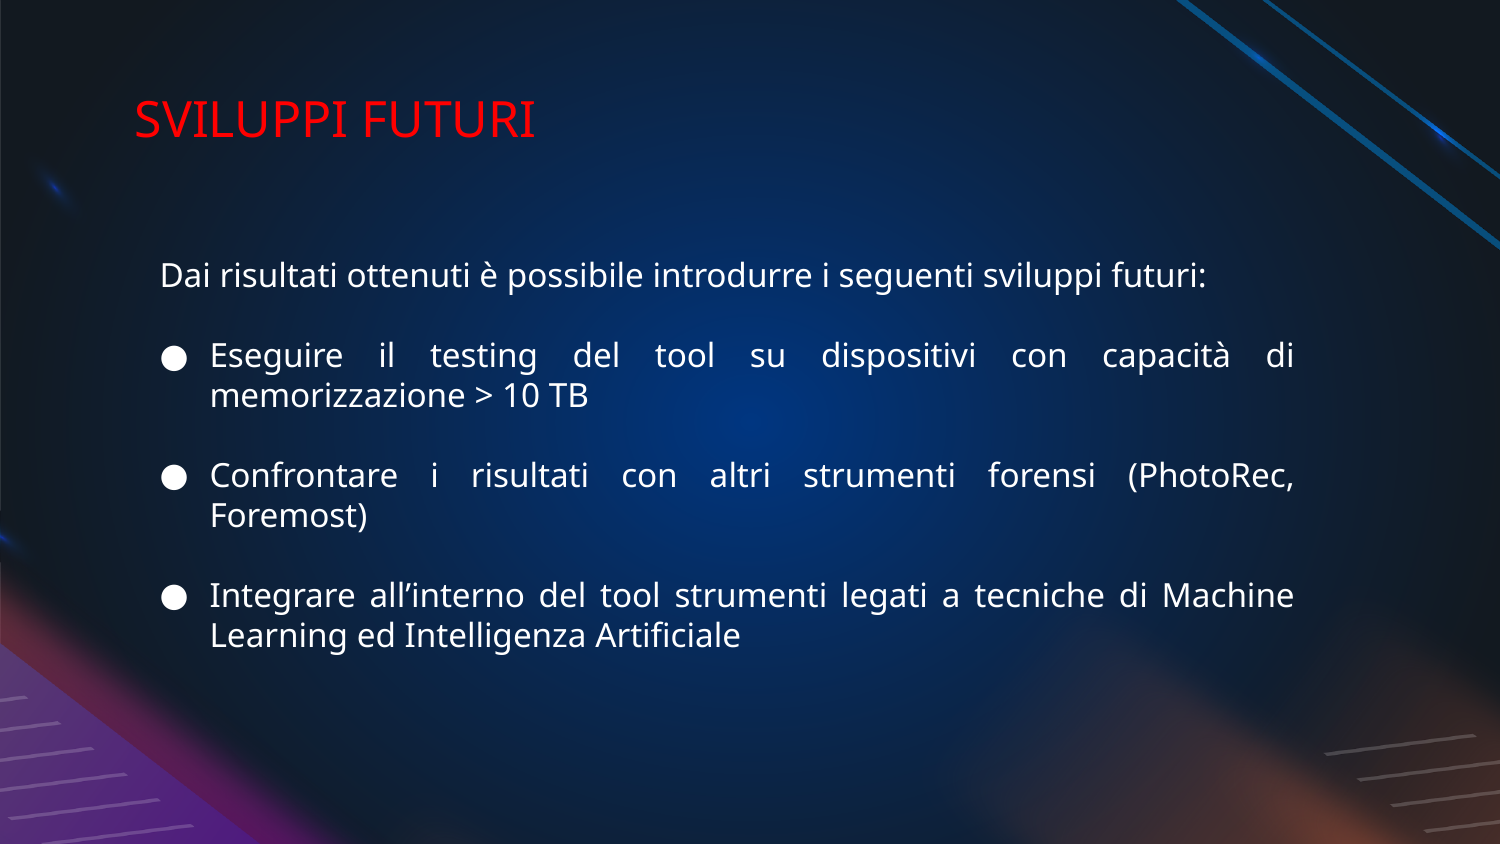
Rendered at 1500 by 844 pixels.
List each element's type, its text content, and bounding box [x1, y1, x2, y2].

list Dai risultati ottenuti è possibile introdurre i seguenti sviluppi futuri: Eseguire il testing del tool su dispositivi con capacità di memorizzazione > 10 TB Confrontare i risultati con altri strumenti forensi (PhotoRec, Foremost) Integrare all’interno del tool strumenti legati a tecniche di Machine Learning ed Intelligenza Artificiale [119, 204, 1312, 723]
title SVILUPPI FUTURI [119, 72, 1449, 167]
picture [0, 0, 1500, 844]
